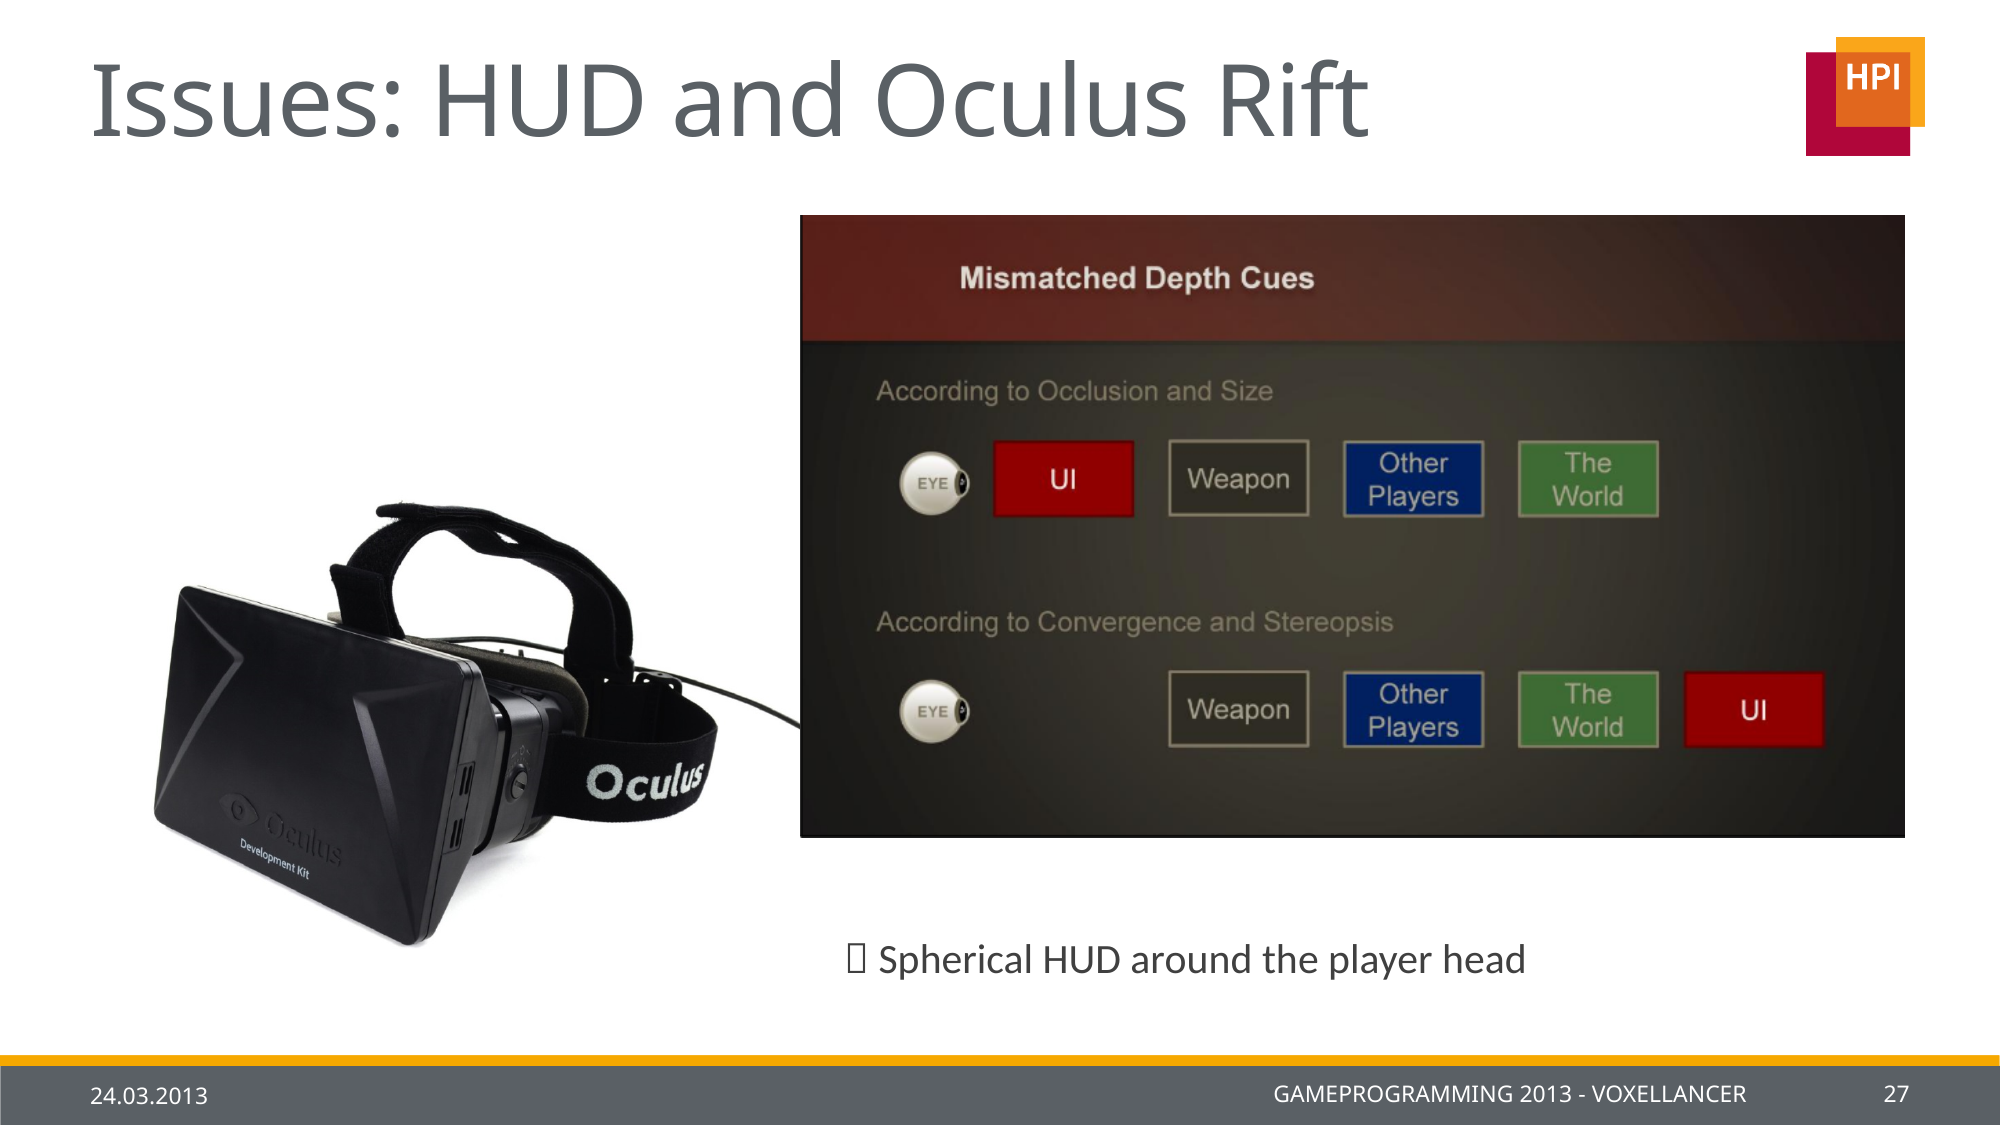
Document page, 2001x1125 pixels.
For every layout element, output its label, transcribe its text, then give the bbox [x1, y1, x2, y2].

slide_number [75, 1065, 233, 1125]
list  Spherical HUD around the player head [834, 930, 1925, 997]
picture [24, 215, 1906, 1009]
slide_number 27 [1768, 1065, 1926, 1125]
picture [1806, 37, 1925, 156]
title Issues: HUD and Oculus Rift [75, 0, 1732, 165]
footer Gameprogramming 2013 - Voxellancer [238, 1065, 1763, 1125]
